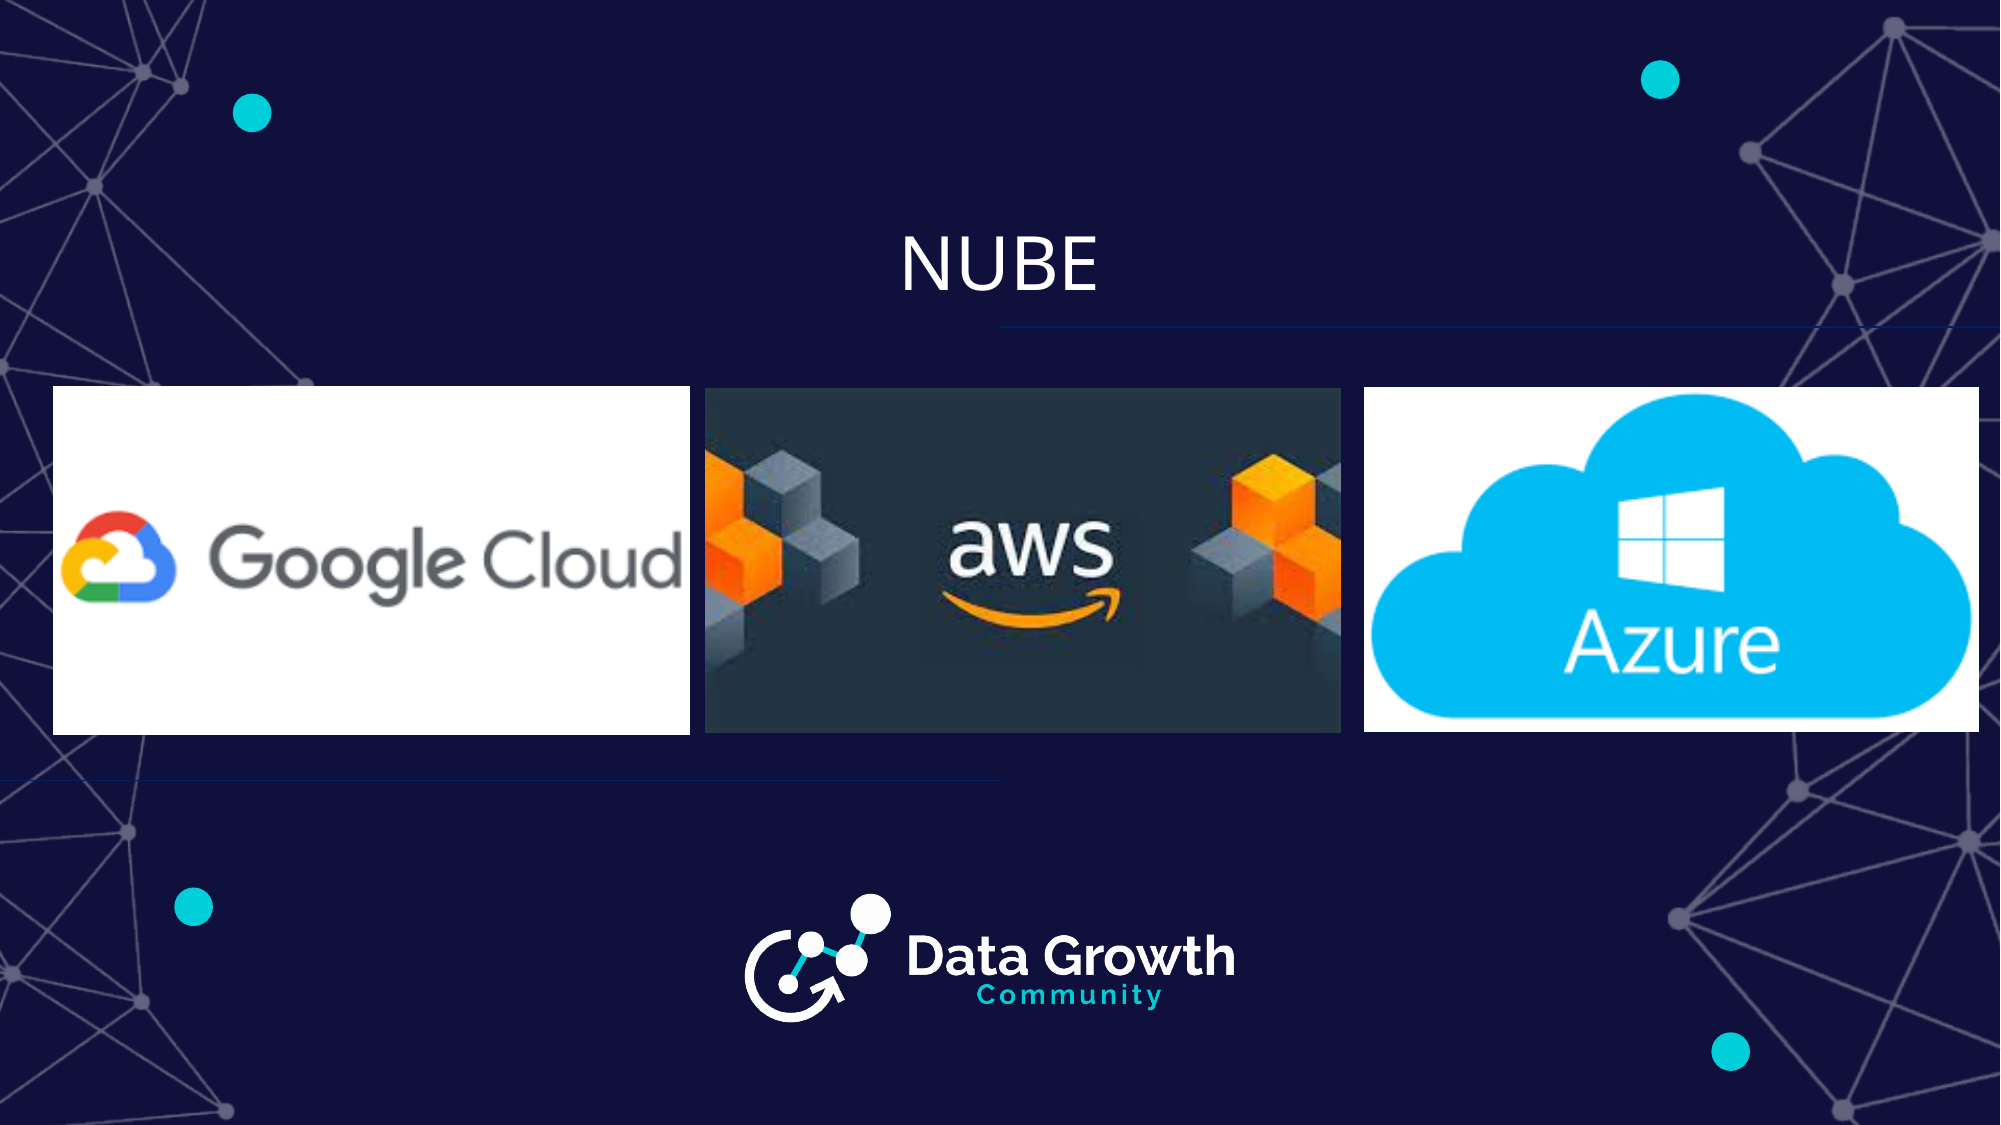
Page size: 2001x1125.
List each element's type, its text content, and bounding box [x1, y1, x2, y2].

picture [1364, 387, 1979, 732]
picture [719, 873, 1259, 1042]
title NUBE [187, 232, 1813, 327]
picture [53, 386, 690, 735]
picture [705, 388, 1342, 733]
